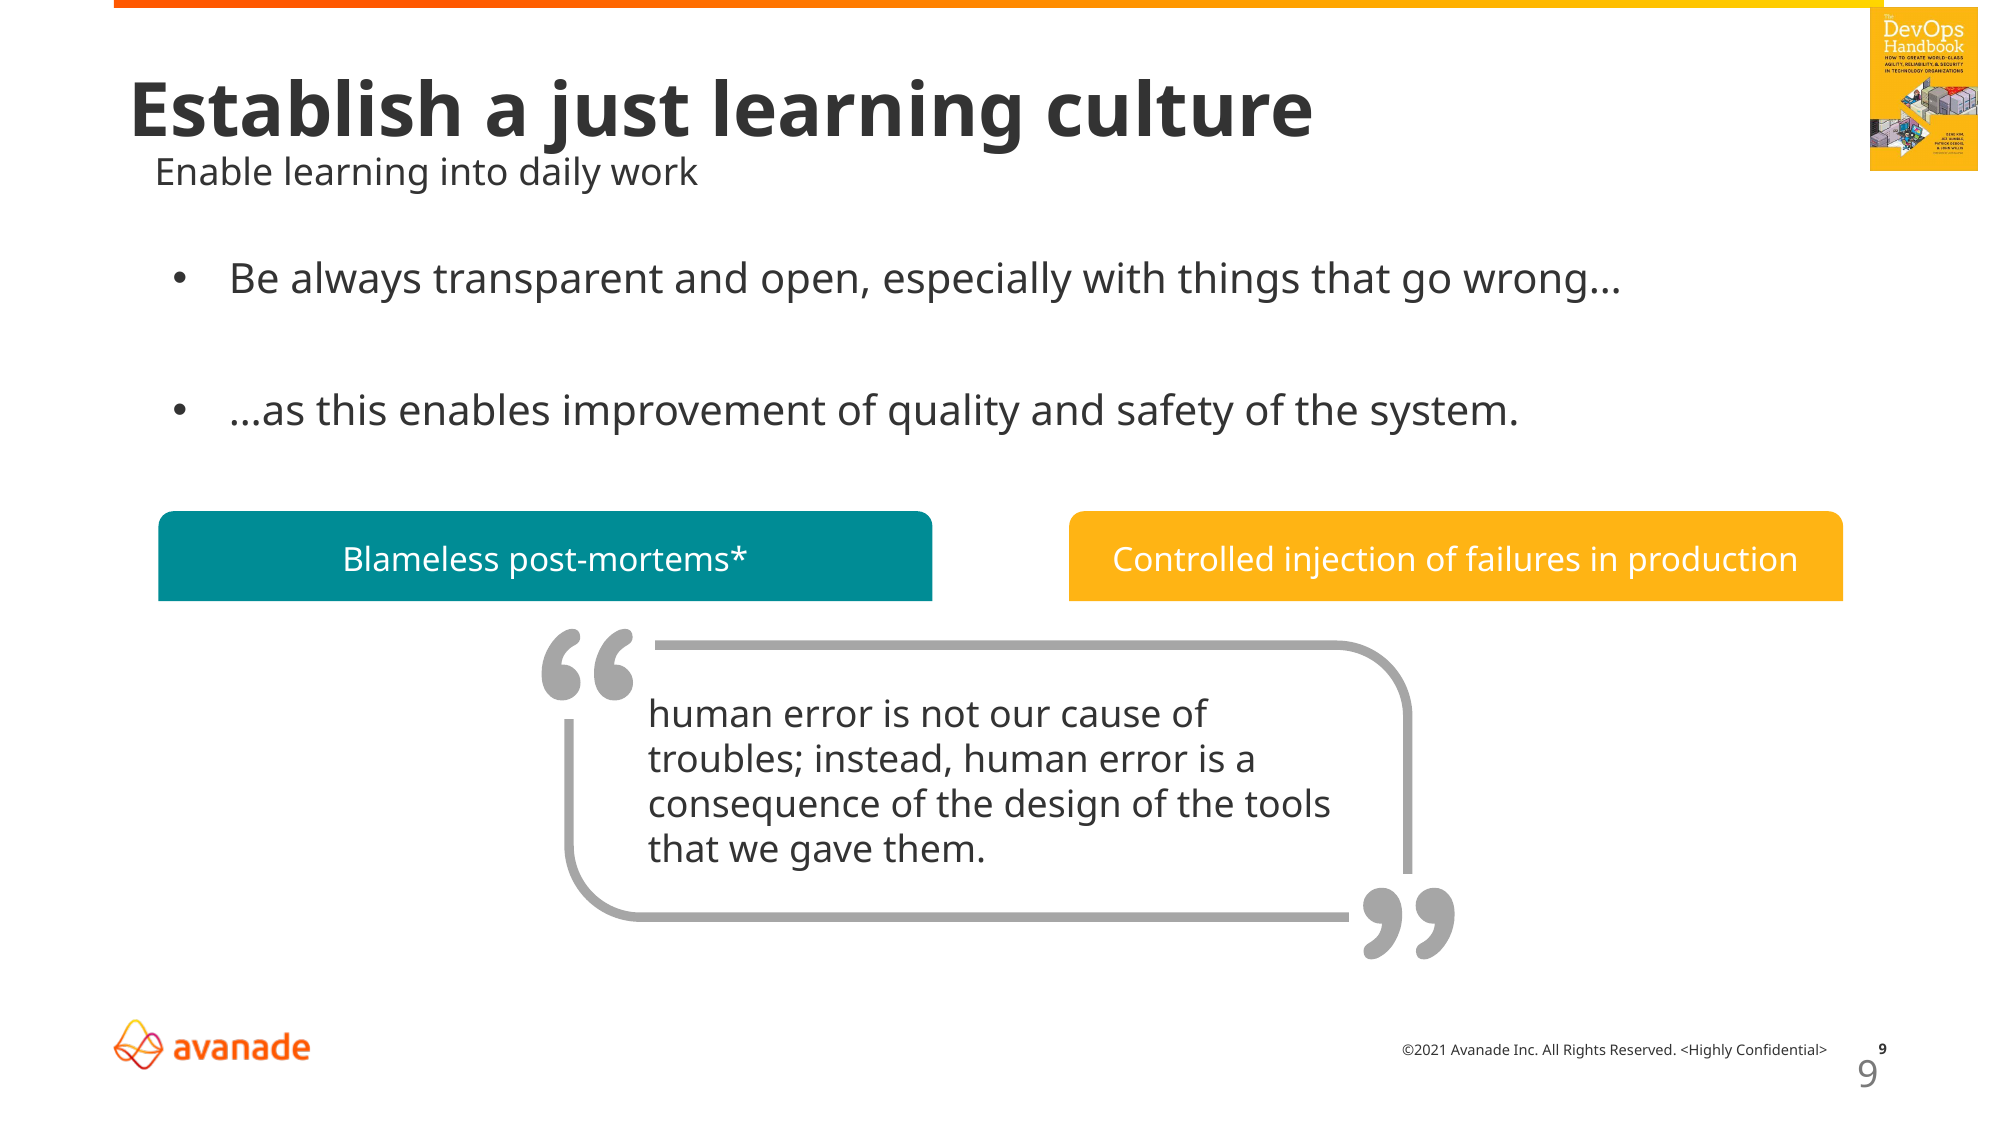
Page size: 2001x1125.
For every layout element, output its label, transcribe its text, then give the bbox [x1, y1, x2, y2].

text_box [534, 619, 1469, 973]
text_box Enable learning into daily work [139, 140, 714, 201]
picture [93, 999, 339, 1090]
text_box Controlled injection of failures in production [1068, 510, 1845, 603]
slide_number 9 [1842, 1042, 1924, 1103]
text_box Blameless post-mortems* [157, 510, 934, 603]
title Establish a just learning culture [113, 64, 1883, 228]
list Be always transparent and open, especially with things that go wrong… …as this enables improvement of quality and safety of the system. [157, 249, 1843, 964]
picture [1870, 7, 1978, 172]
